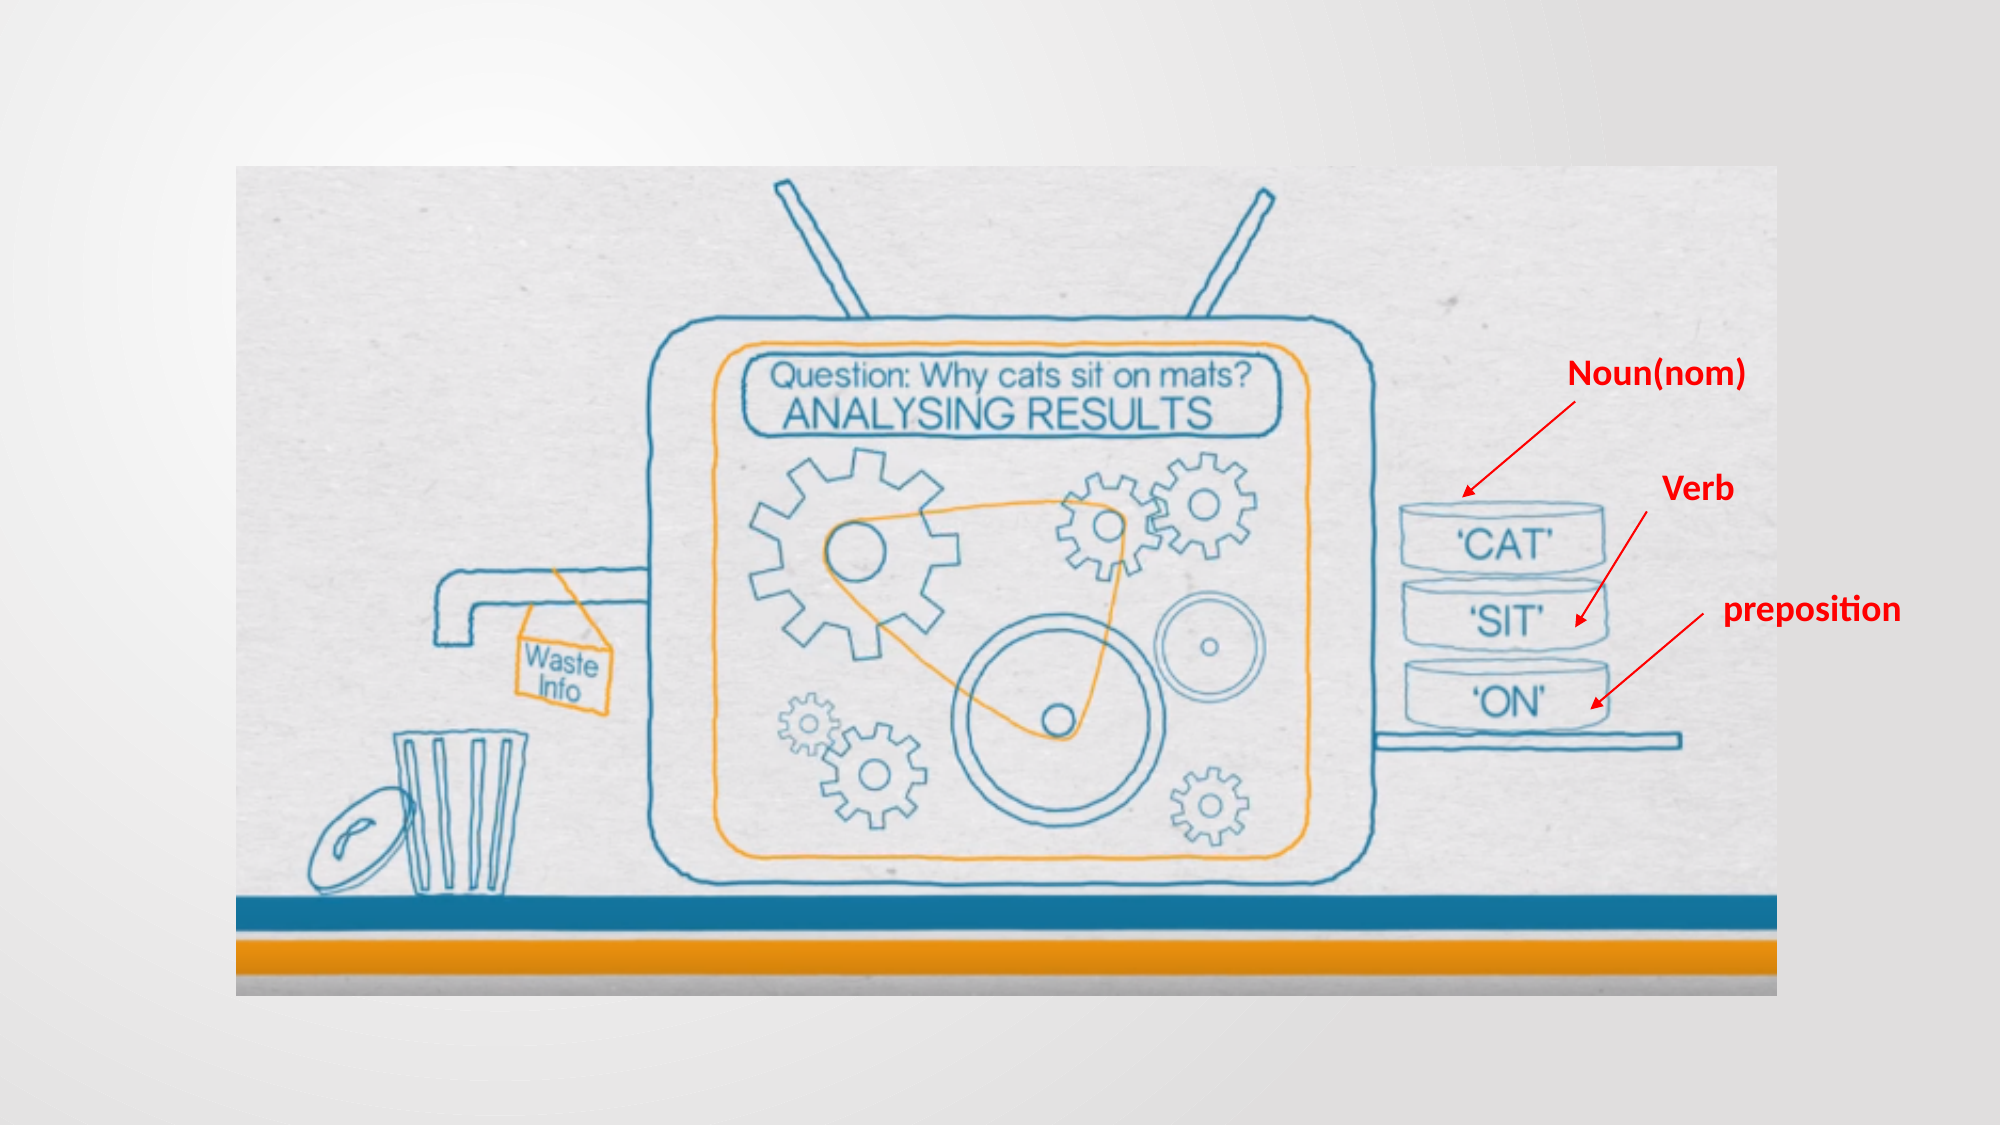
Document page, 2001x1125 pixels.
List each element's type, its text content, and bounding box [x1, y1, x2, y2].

text_box preposition [1777, 576, 1917, 636]
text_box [1462, 401, 1576, 498]
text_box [1575, 511, 1647, 628]
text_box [1590, 613, 1704, 710]
picture [236, 166, 1777, 996]
